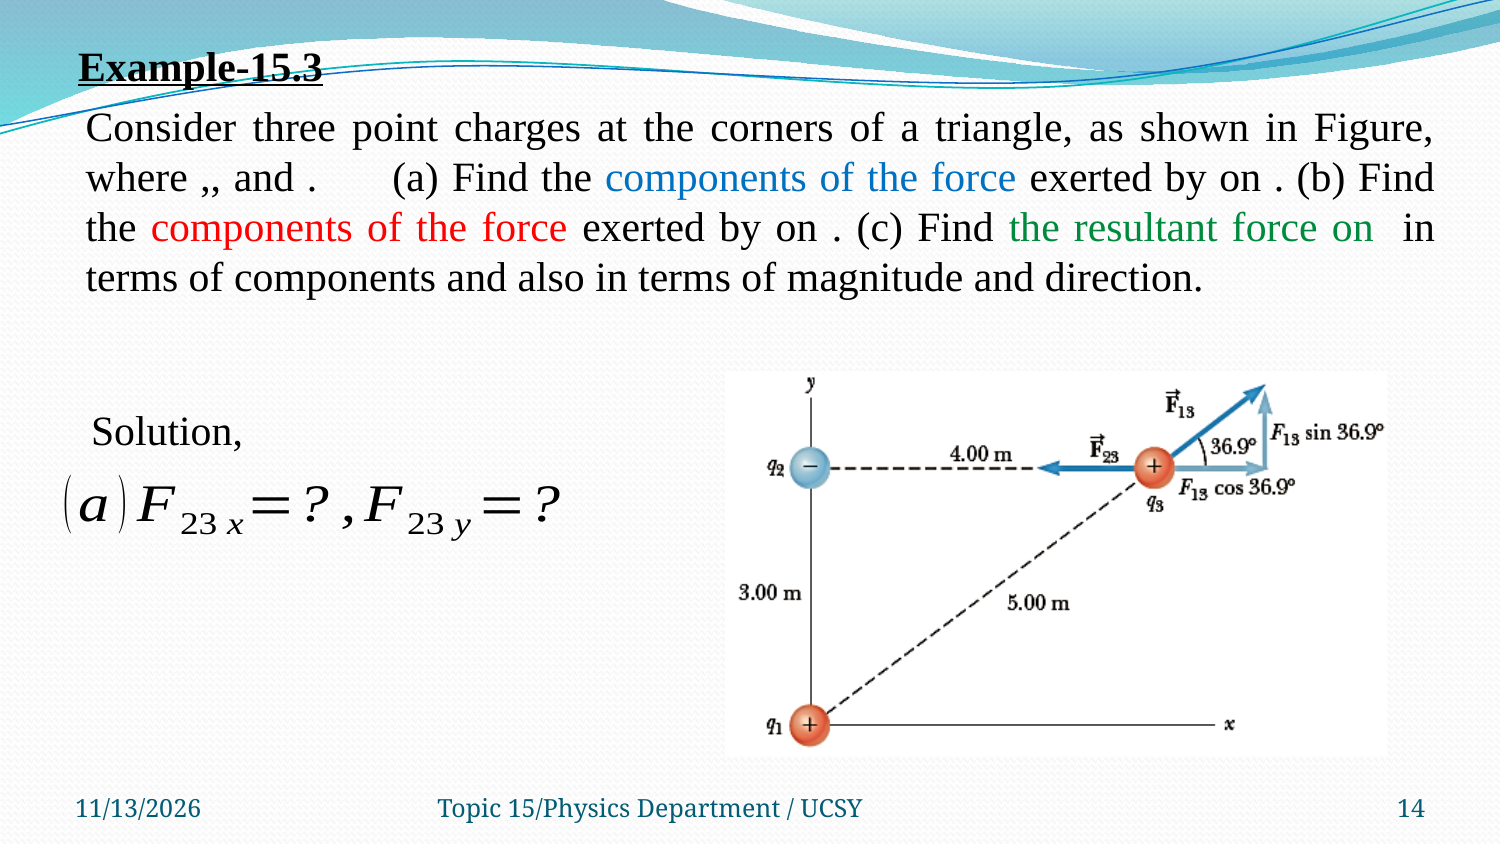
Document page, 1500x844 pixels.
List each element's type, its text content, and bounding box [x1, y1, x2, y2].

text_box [62, 32, 1451, 756]
slide_number 14 [1299, 782, 1425, 827]
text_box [62, 396, 662, 542]
text_box [62, 399, 666, 553]
footer Topic 15/Physics Department / UCSY [437, 782, 988, 827]
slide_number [75, 782, 425, 827]
